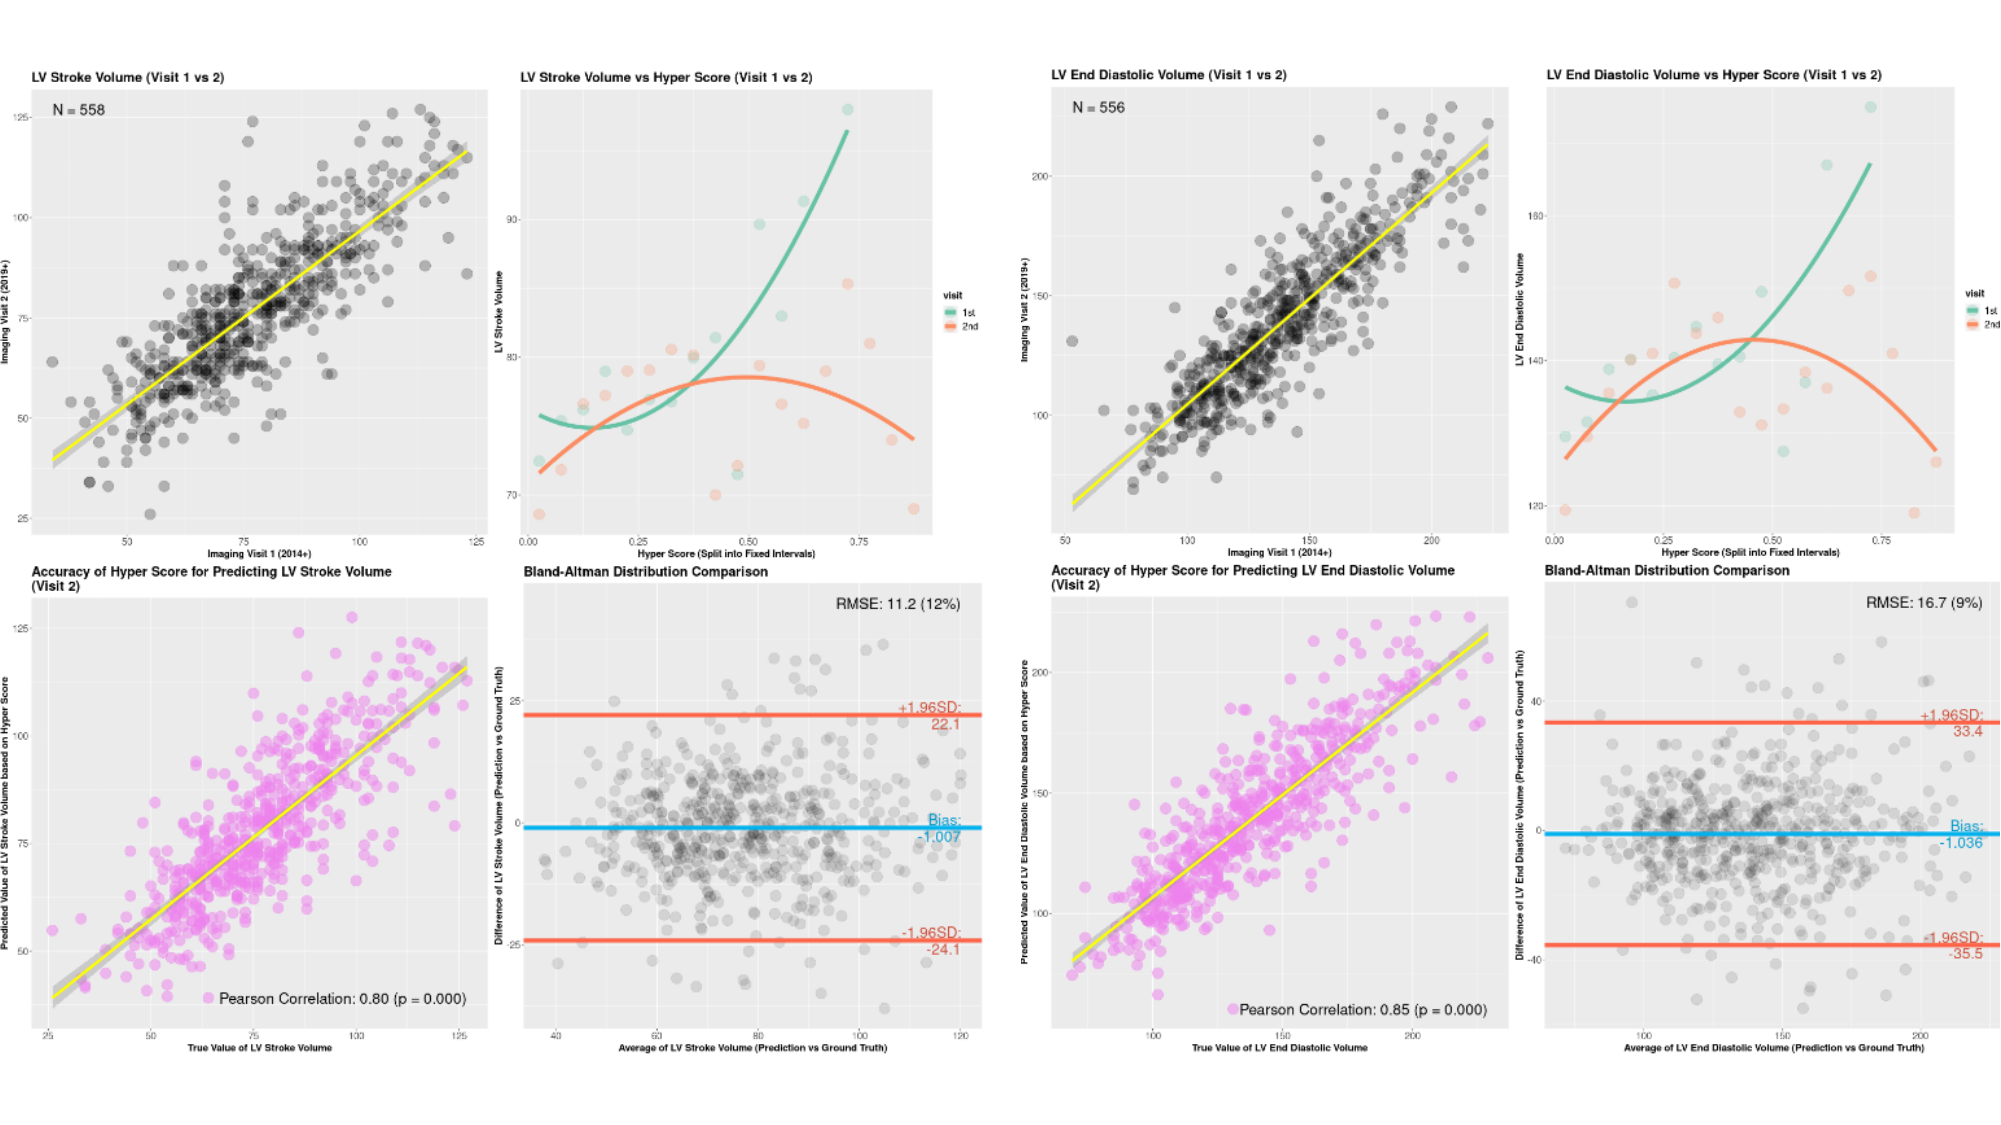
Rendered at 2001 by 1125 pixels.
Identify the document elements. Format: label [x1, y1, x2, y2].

picture [1021, 69, 2000, 1056]
picture [0, 69, 983, 1056]
